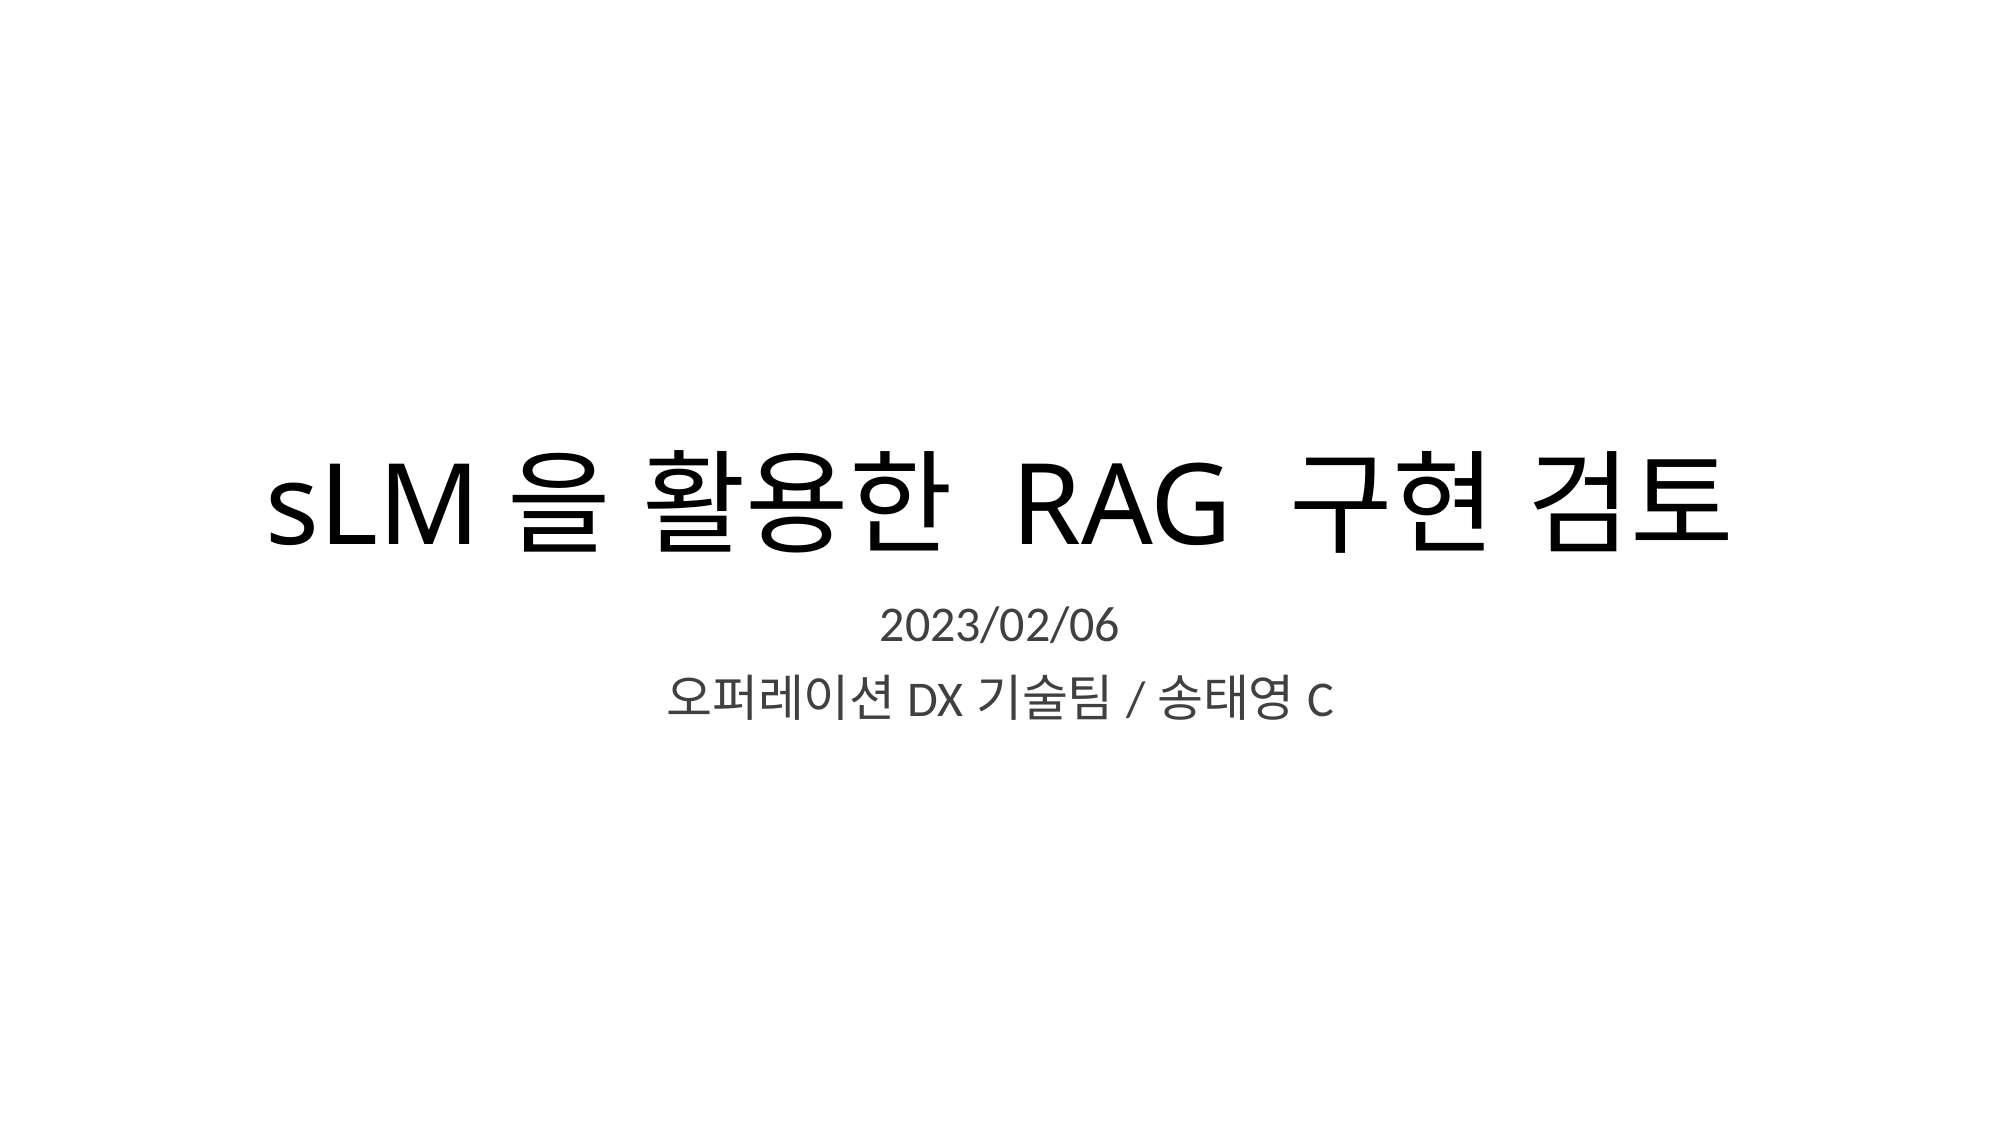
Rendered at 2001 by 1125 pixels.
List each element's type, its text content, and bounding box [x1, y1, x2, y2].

subtitle 2023/02/06 오퍼레이션DX기술팀/송태영C [249, 590, 1750, 863]
title sLM을 활용한 RAG 구현 검토 [249, 184, 1750, 577]
